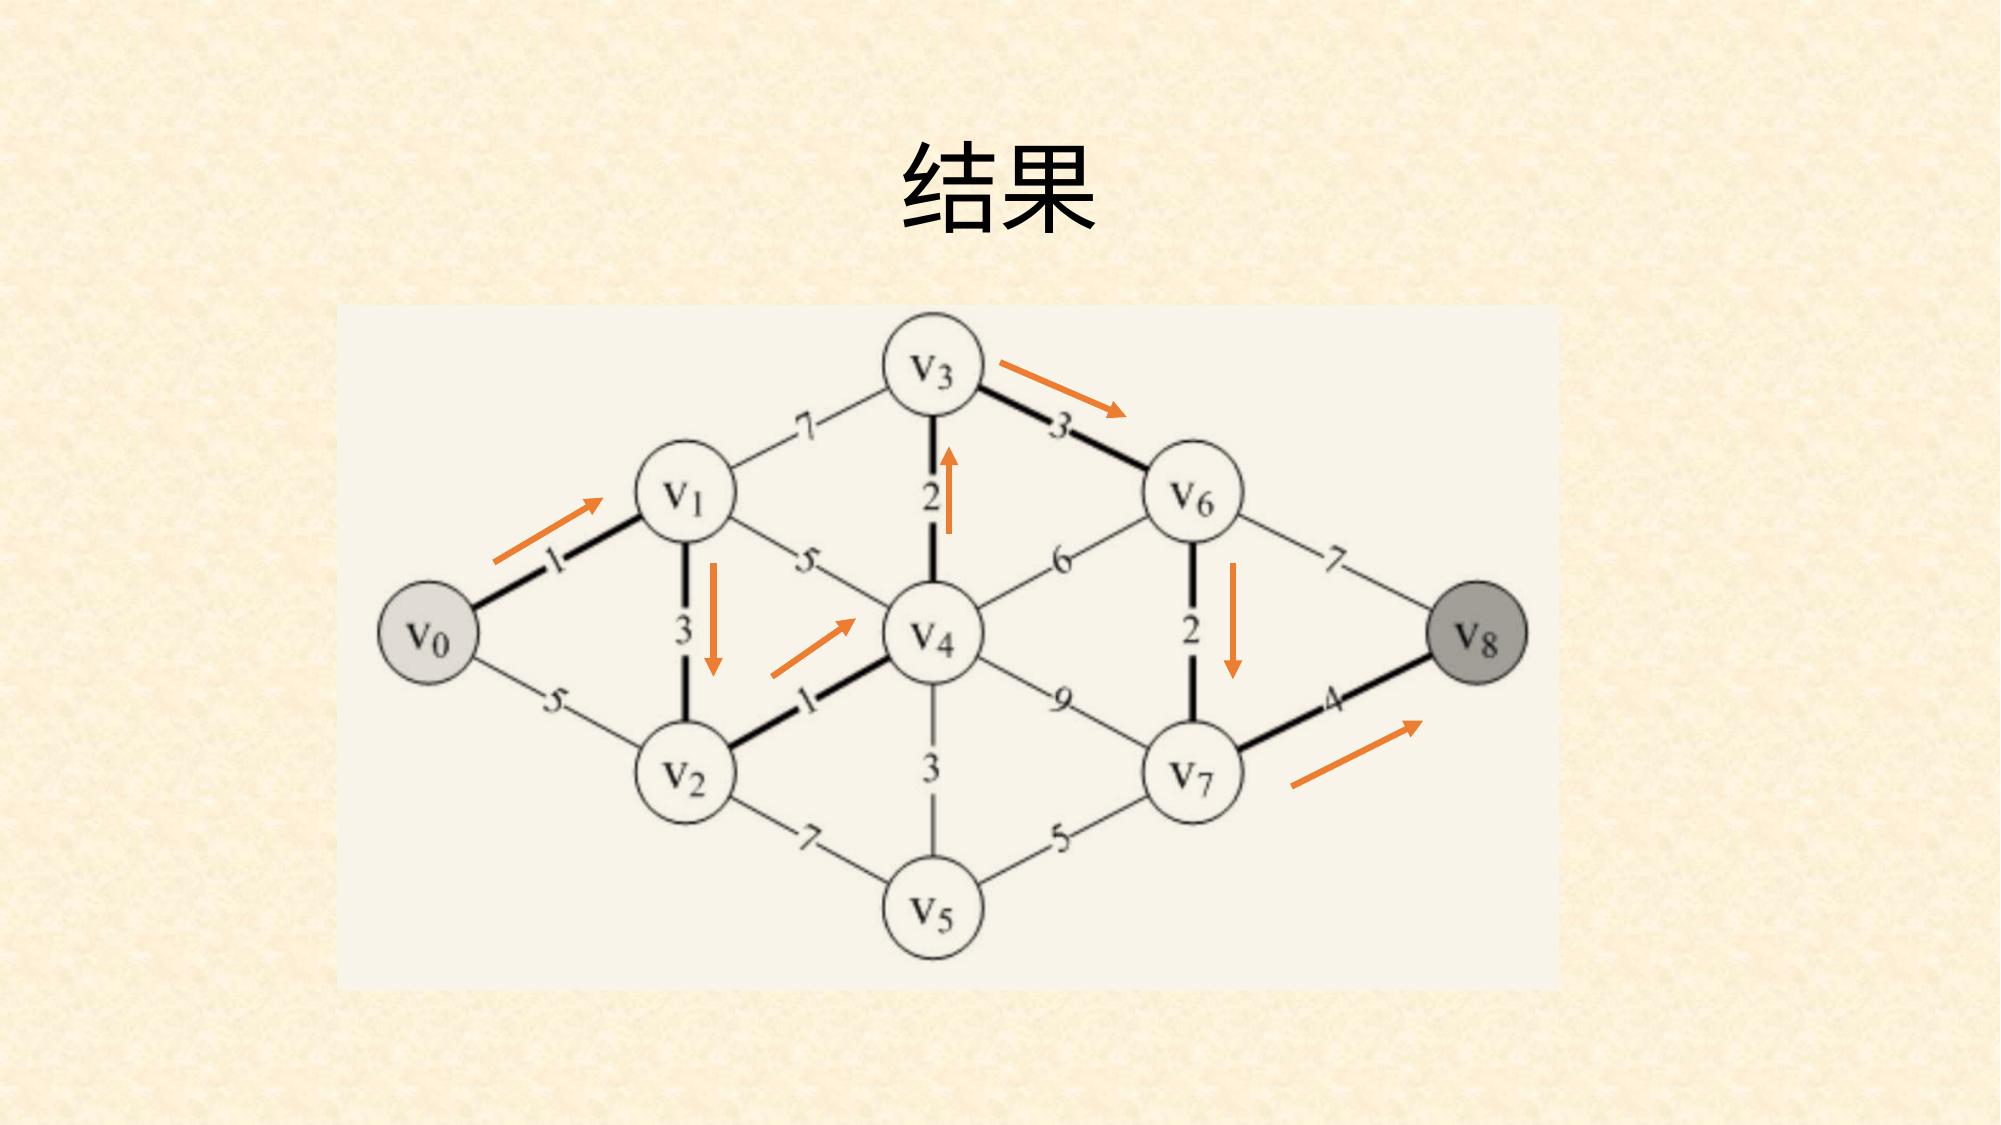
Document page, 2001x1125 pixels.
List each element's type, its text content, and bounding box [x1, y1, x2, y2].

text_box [493, 497, 604, 563]
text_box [1291, 720, 1424, 787]
picture [0, 0, 2001, 1125]
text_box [771, 618, 857, 677]
text_box 结果 [336, 117, 1663, 253]
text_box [999, 362, 1127, 418]
